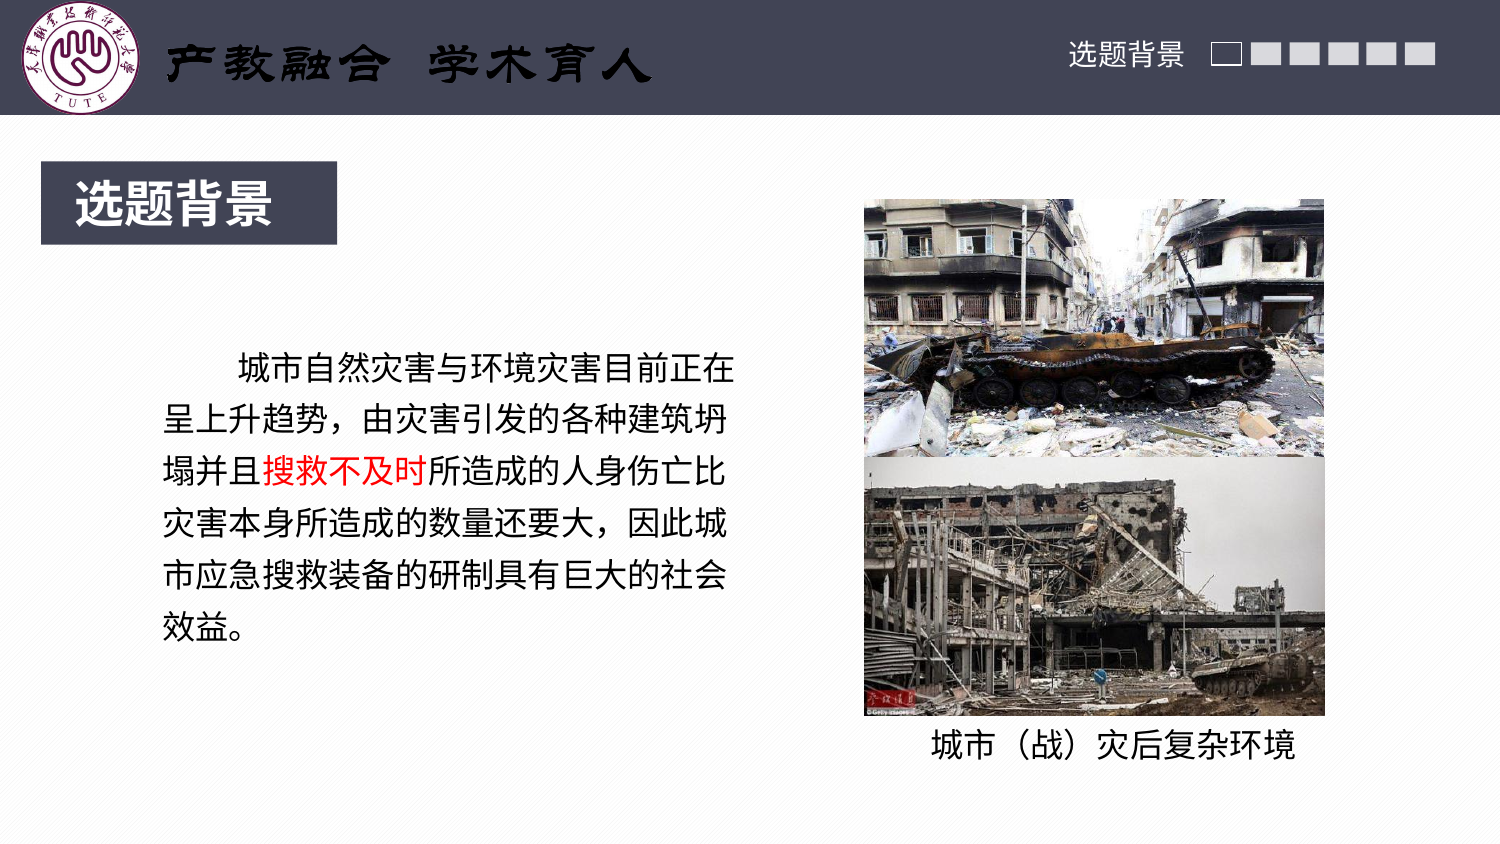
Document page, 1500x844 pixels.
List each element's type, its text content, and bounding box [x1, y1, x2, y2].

text_box 城市（战）灾后复杂环境 [916, 723, 1312, 772]
text_box 选题背景 [1054, 28, 1201, 79]
text_box [1209, 40, 1243, 67]
text_box [1326, 40, 1361, 67]
text_box 选题背景 [63, 167, 286, 239]
text_box [39, 159, 339, 247]
text_box [1364, 40, 1398, 67]
text_box [1403, 40, 1437, 67]
picture [13, 0, 665, 129]
text_box 城市自然灾害与环境灾害目前正在呈上升趋势，由灾害引发的各种建筑坍塌并且搜救不及时所造成的人身伤亡比灾害本身所造成的数量还要大，因此城市应急搜救装备的研制具有巨大的社会效益。 [147, 327, 774, 654]
picture [864, 199, 1325, 716]
text_box [1249, 40, 1283, 67]
text_box [1287, 40, 1322, 67]
